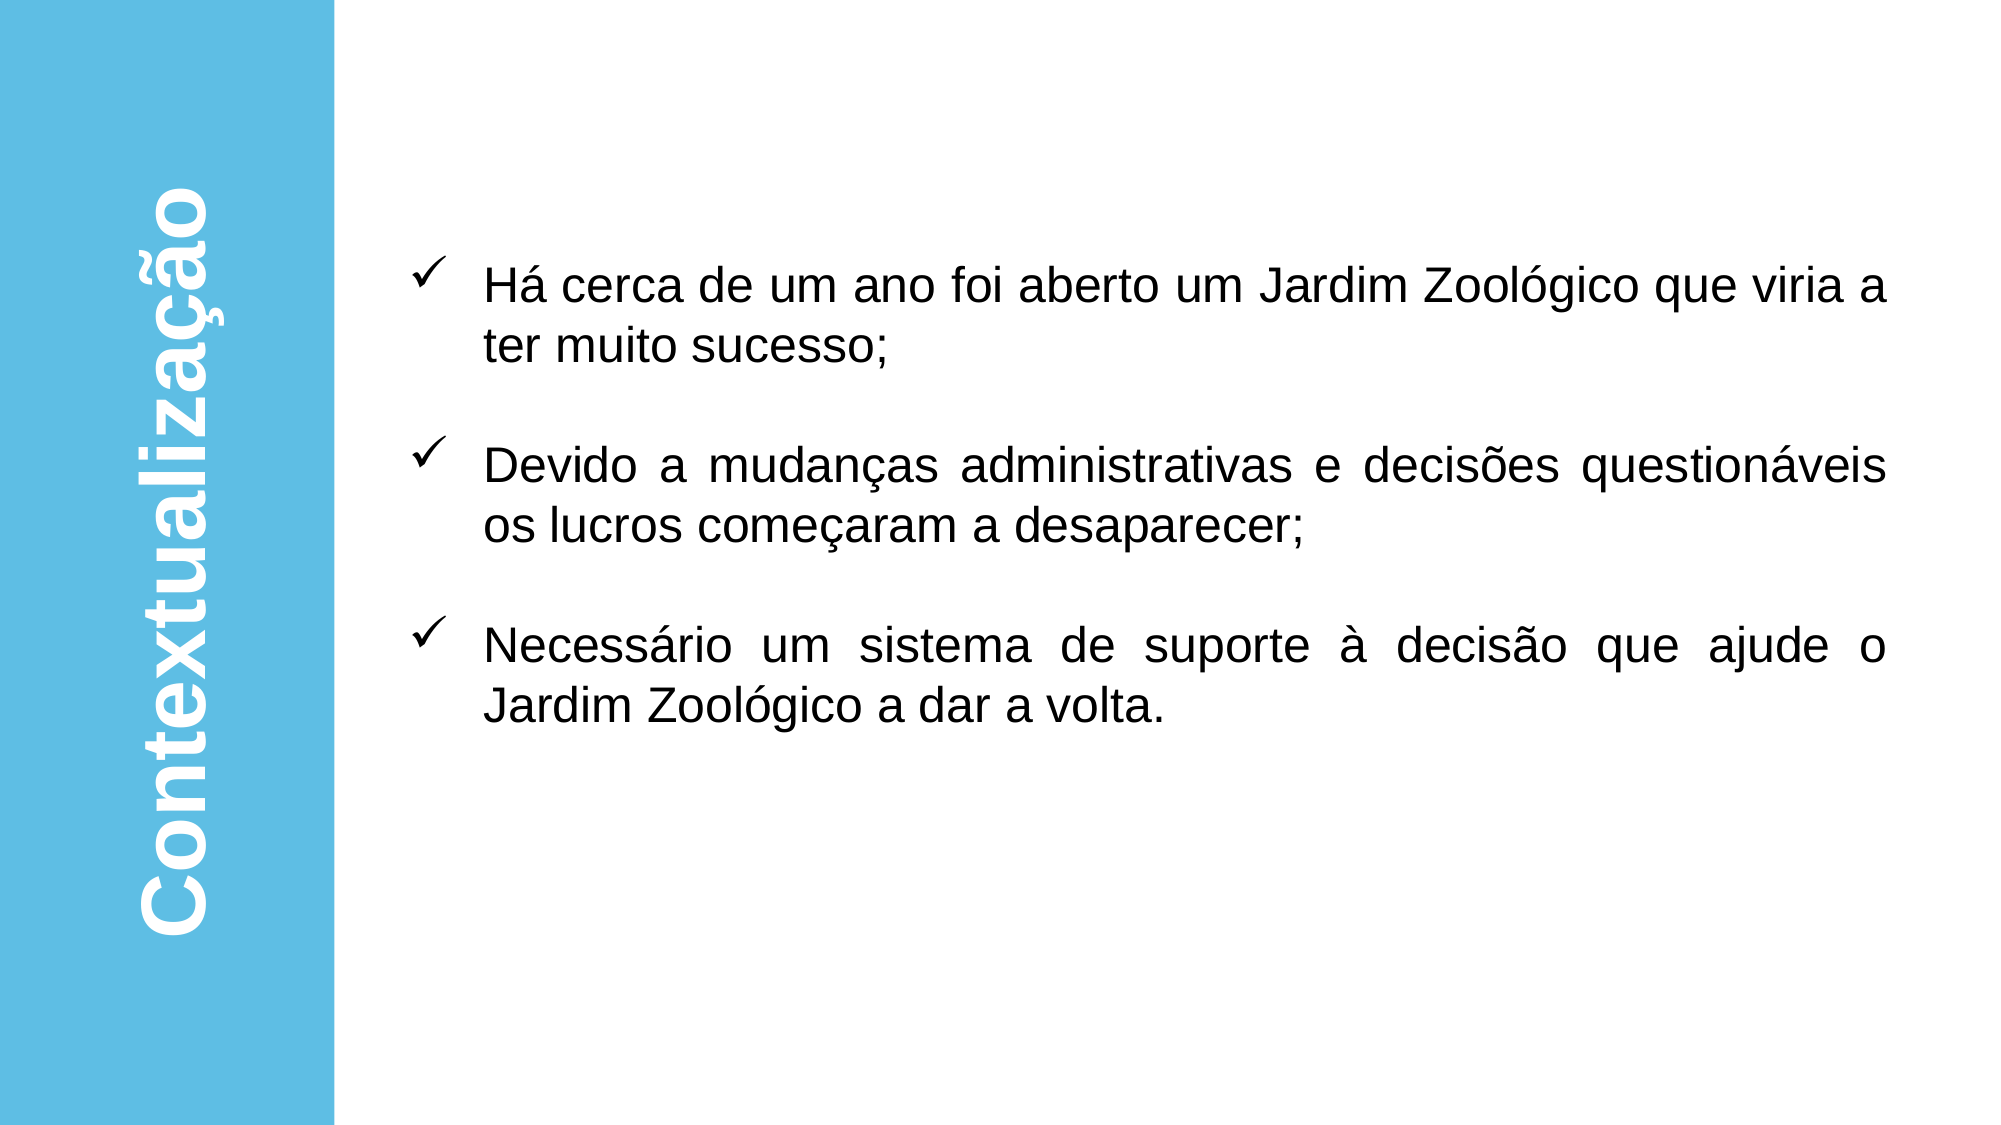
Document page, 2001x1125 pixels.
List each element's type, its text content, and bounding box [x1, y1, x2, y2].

text_box Há cerca de um ano foi aberto um Jardim Zoológico que viria a ter muito sucesso; Devido a mudanças administrativas e decisões questionáveis os lucros começaram a desaparecer; Necessário um sistema de suporte à decisão que ajude o Jardim Zoológico a dar a volta. [393, 244, 1903, 740]
text_box Contextualização [78, 56, 250, 1069]
